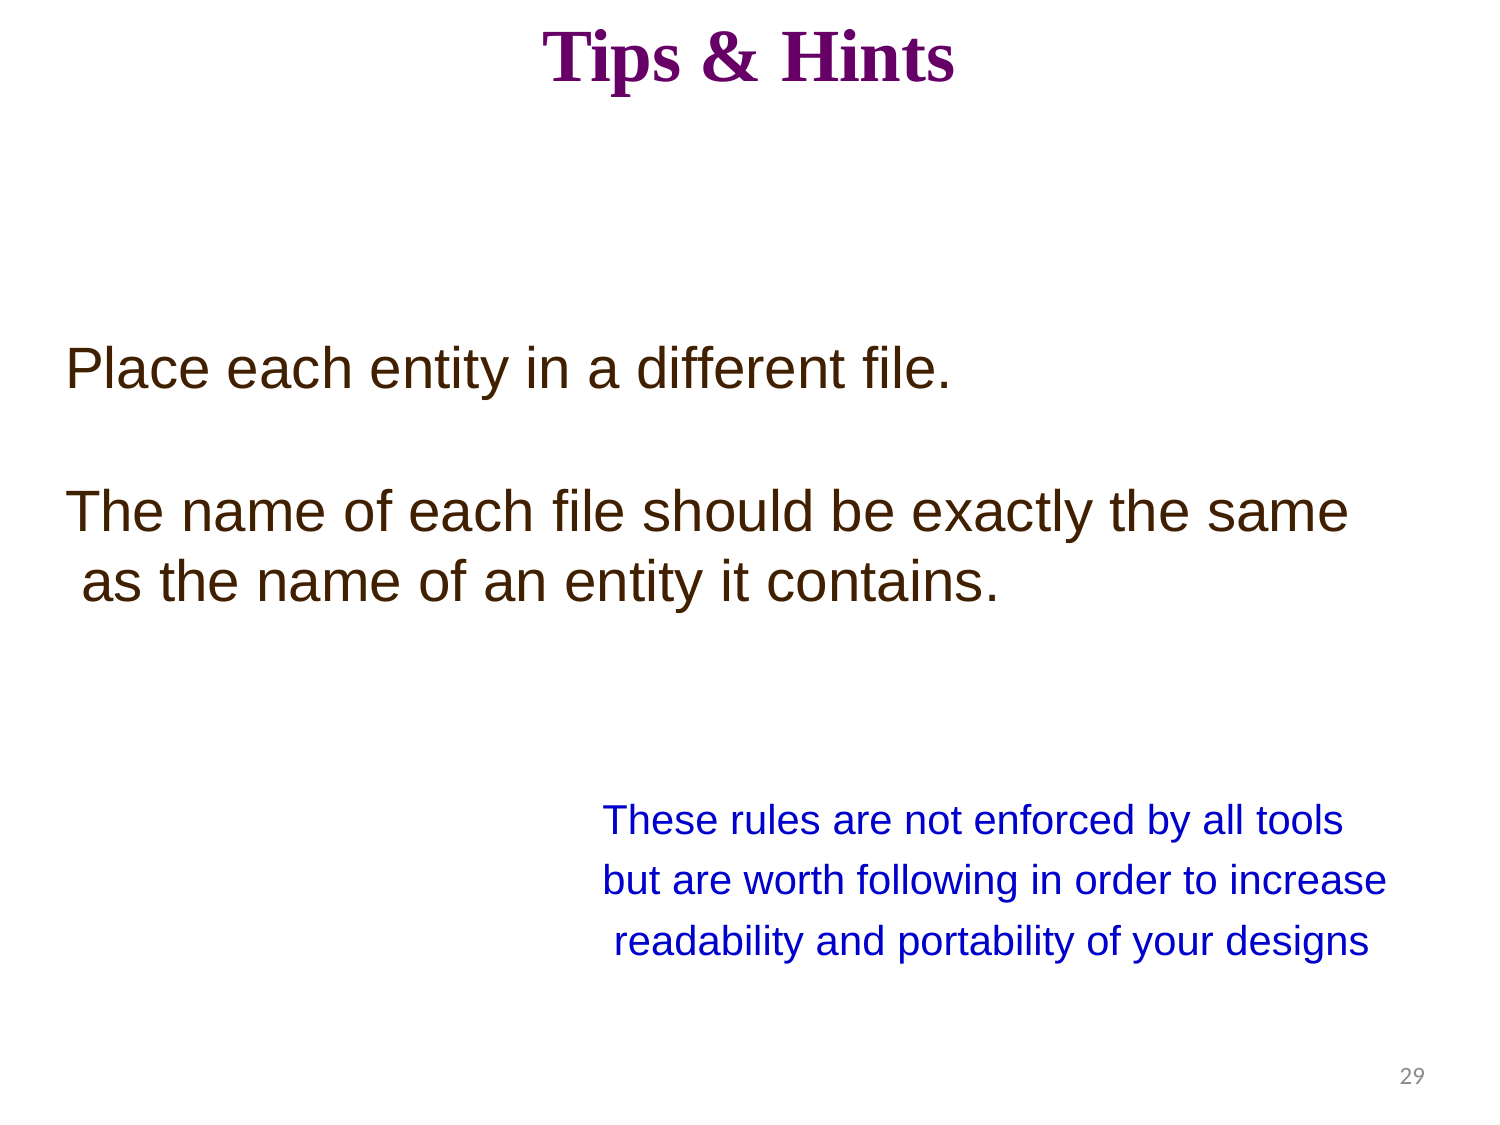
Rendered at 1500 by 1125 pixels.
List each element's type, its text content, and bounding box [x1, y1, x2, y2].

slide_number 29 [1074, 746, 1425, 1125]
text_box Place each entity in a different file. The name of each file should be exactly the same as the name of an entity it contains. [62, 328, 1354, 613]
text_box These rules are not enforced by all tools but are worth following in order to increase readability and portability of your designs [600, 794, 1074, 964]
title Tips & Hints [537, 0, 958, 146]
